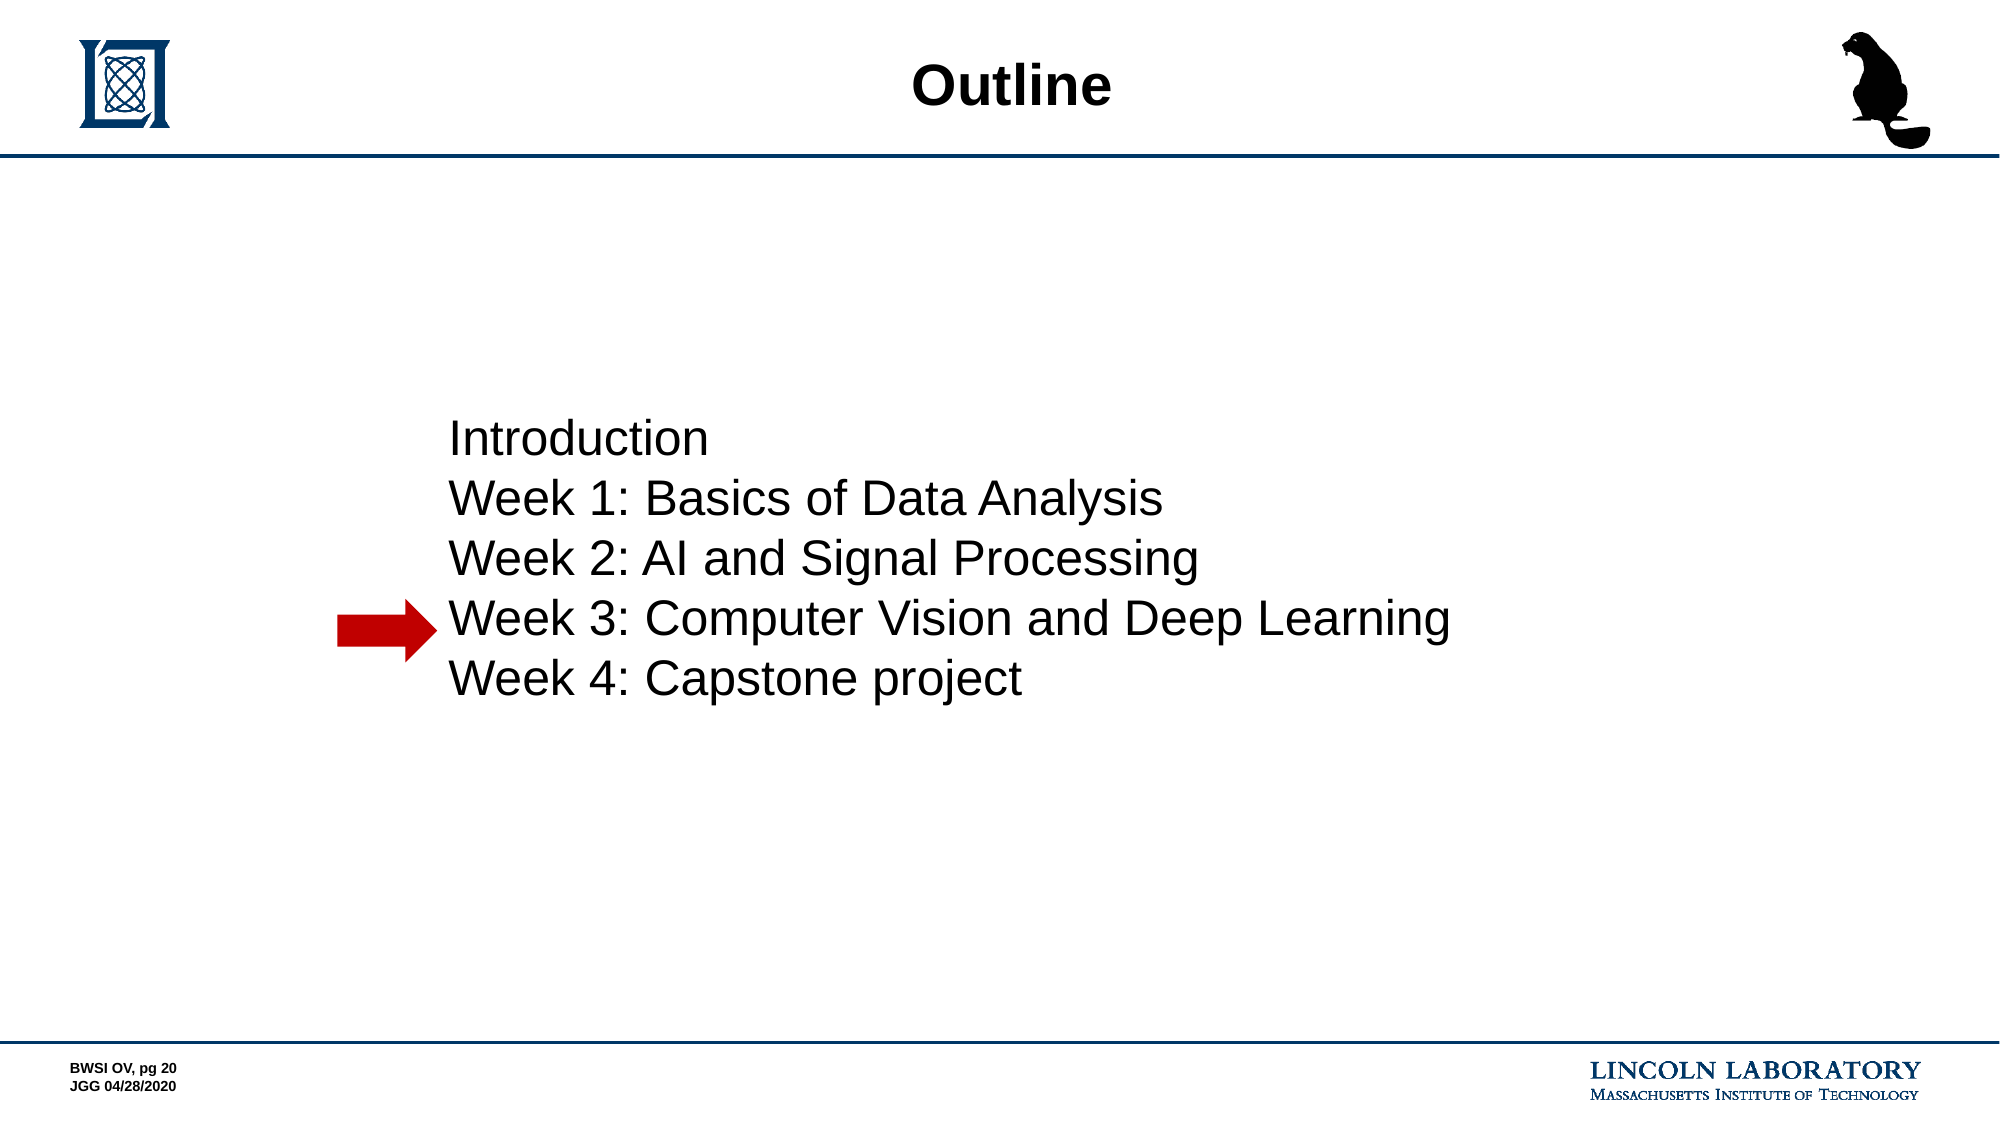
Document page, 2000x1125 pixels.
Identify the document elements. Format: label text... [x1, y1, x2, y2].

title Outline [149, 0, 1875, 198]
list Introduction Week 1: Basics of Data Analysis Week 2: AI and Signal Processing Week 3: Computer Vision and Deep Learning Week 4: Capstone project [433, 397, 1591, 750]
picture [79, 40, 149, 128]
picture [1588, 1061, 1921, 1100]
text_box [335, 596, 440, 665]
picture [1875, 20, 1942, 156]
